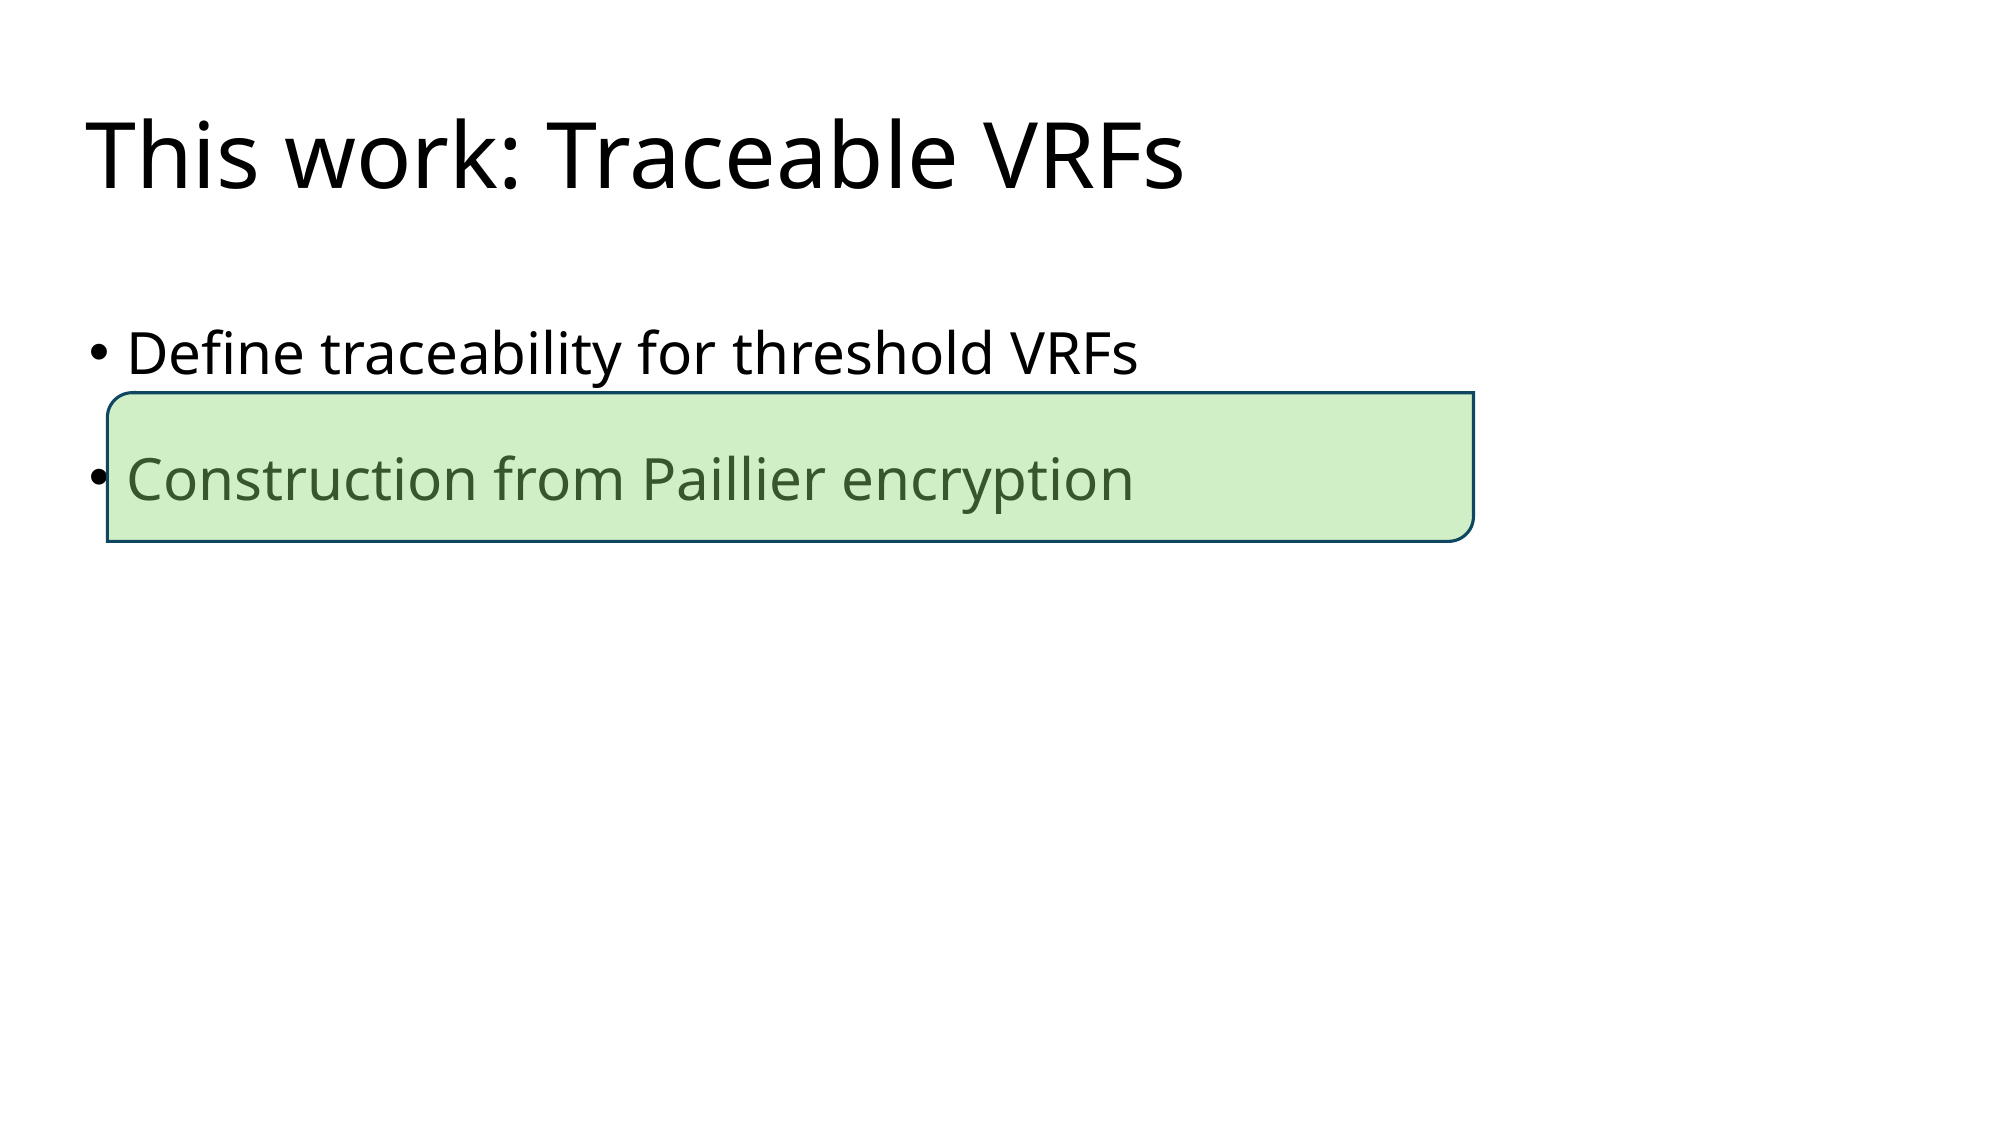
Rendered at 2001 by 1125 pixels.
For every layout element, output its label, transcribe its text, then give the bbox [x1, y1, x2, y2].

list Define traceability for threshold VRFs Construction from Paillier encryption [74, 273, 1799, 988]
text_box [105, 390, 1476, 543]
title This work: Traceable VRFs [70, 50, 1796, 268]
